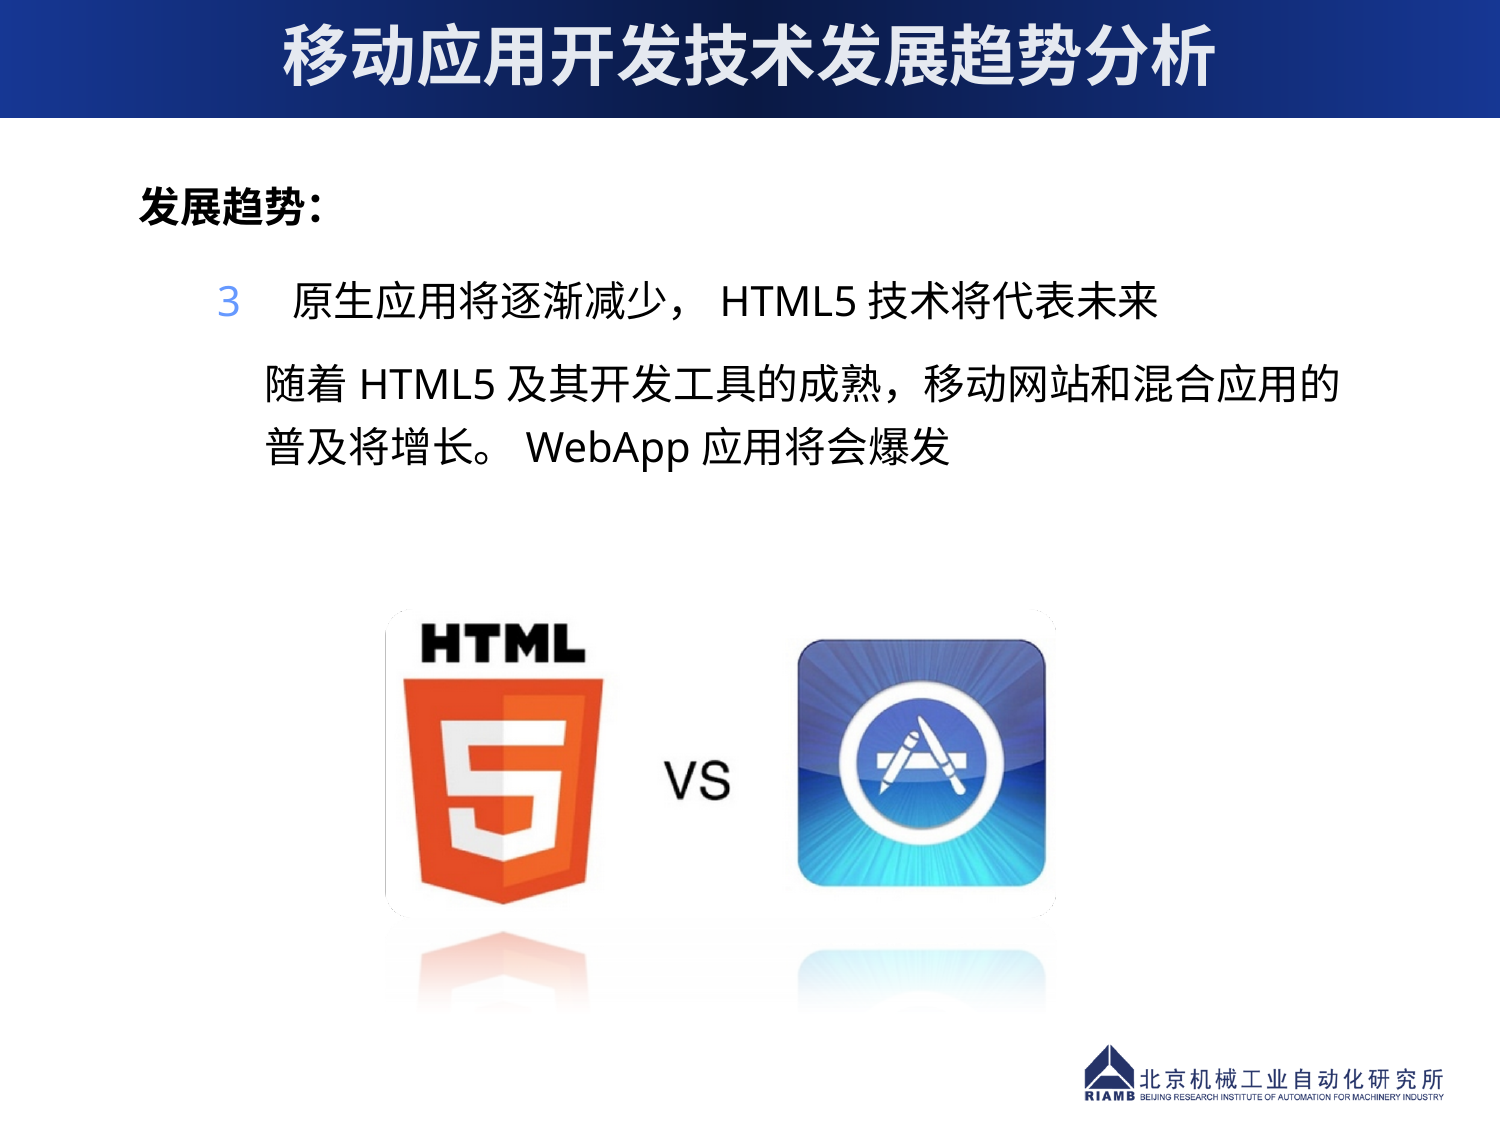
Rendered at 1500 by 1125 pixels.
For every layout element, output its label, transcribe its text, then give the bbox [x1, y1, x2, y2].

picture [1081, 1042, 1447, 1106]
text_box 随着HTML5及其开发工具的成熟，移动网站和混合应用的普及将增长。WebApp应用将会爆发 [100, 337, 1376, 492]
text_box 原生应用将逐渐减少，HTML5技术将代表未来 [202, 255, 1258, 337]
text_box 发展趋势： [123, 160, 1376, 244]
picture [383, 609, 1058, 1125]
text_box 移动应用开发技术发展趋势分析 [0, 5, 1500, 101]
